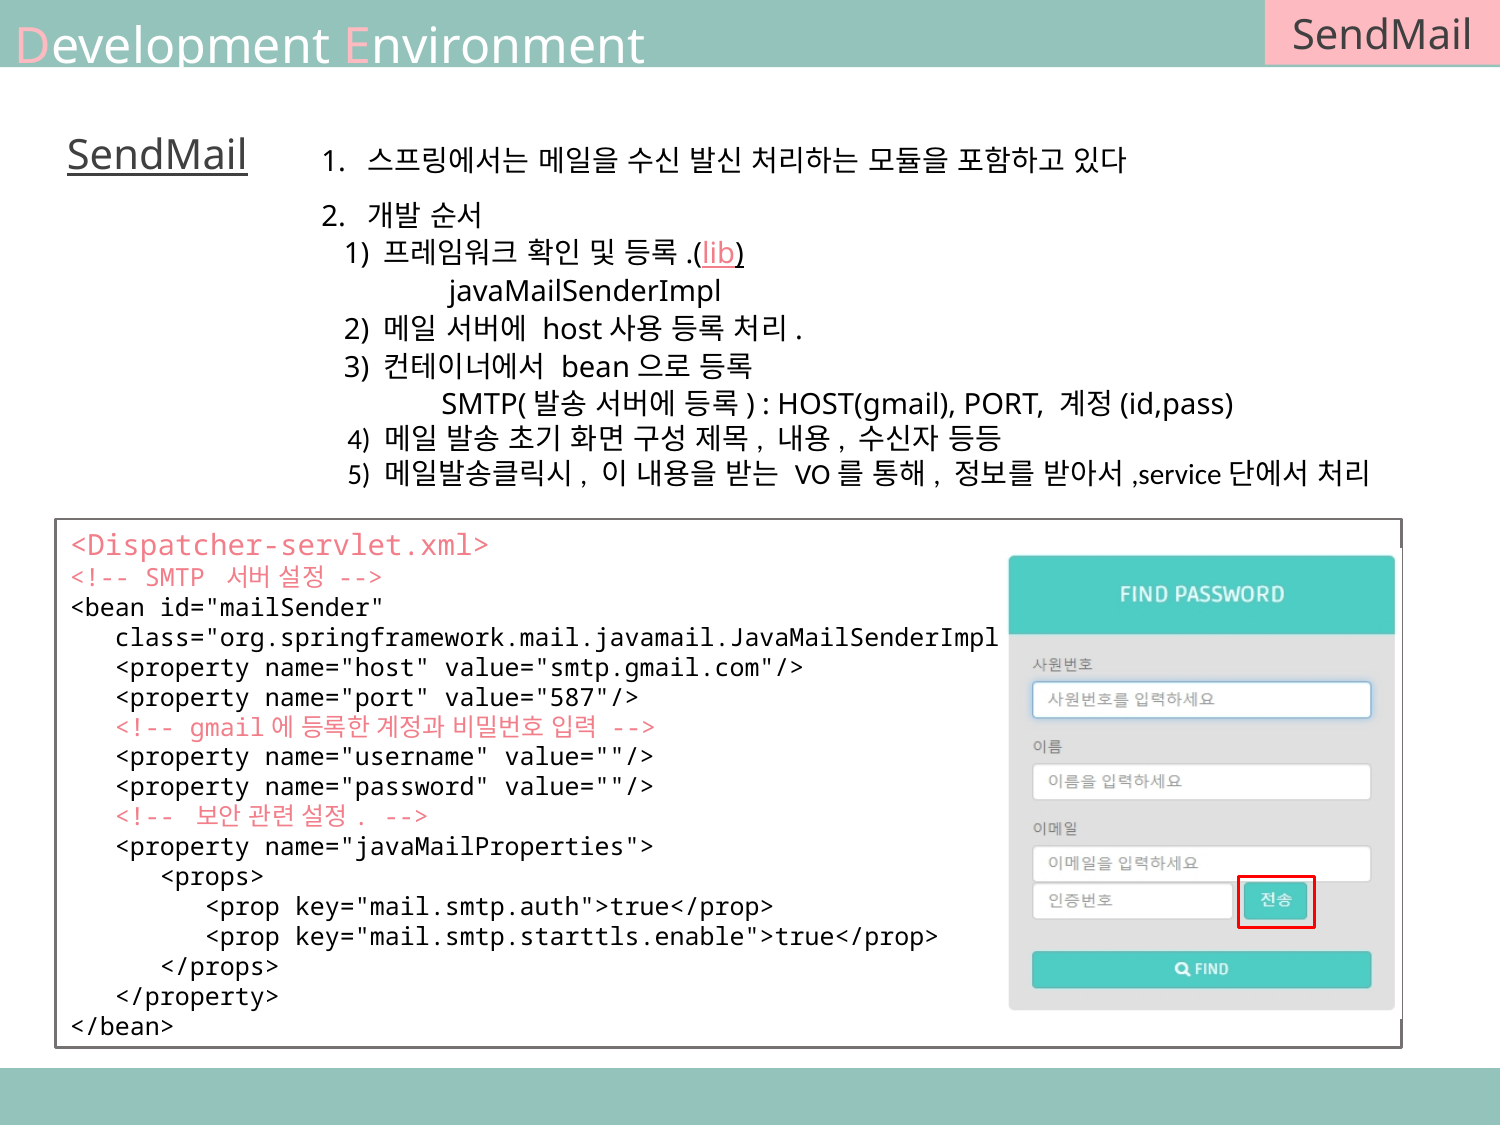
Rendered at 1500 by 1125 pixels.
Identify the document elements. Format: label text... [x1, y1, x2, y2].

text_box [0, 1067, 1500, 1125]
text_box SendMail [1264, 0, 1500, 65]
text_box 1. 스프링에서는 메일을 수신 발신 처리하는 모듈을 포함하고 있다 2. 개발 순서 1) 프레임워크 확인 및 등록.(lib) javaMailSenderImpl 2) 메일 서버에 host사용 등록 처리. 3) 컨테이너에서 bean으로 등록 SMTP(발송 서버에 등록) : HOST(gmail), PORT, 계정(id,pass) 4) 메일 발송 초기 화면 구성 제목, 내용, 수신자 등등 5) 메일발송클릭시, 이 내용을 받는 VO를 통해, 정보를 받아서,service단에서 처리 [306, 117, 1390, 498]
text_box <Dispatcher-servlet.xml> <!-- SMTP 서버 설정 --> <bean id="mailSender" class="org.springframework.mail.javamail.JavaMailSenderImpl"> <property name="host" value="smtp.gmail.com"/> <property name="port" value="587"/> <!-- gmail에 등록한 계정과 비밀번호 입력 --> <property name="username" value=""/> <property name="password" value=""/> <!-- 보안 관련 설정. --> <property name="javaMailProperties"> <props> <prop key="mail.smtp.auth">true</prop> <prop key="mail.smtp.starttls.enable">true</prop> </props> </property> </bean> [55, 518, 1402, 1048]
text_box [1003, 548, 1402, 1019]
text_box [0, 0, 1500, 68]
text_box Development Environment [0, 4, 955, 83]
text_box SendMail [39, 120, 275, 186]
